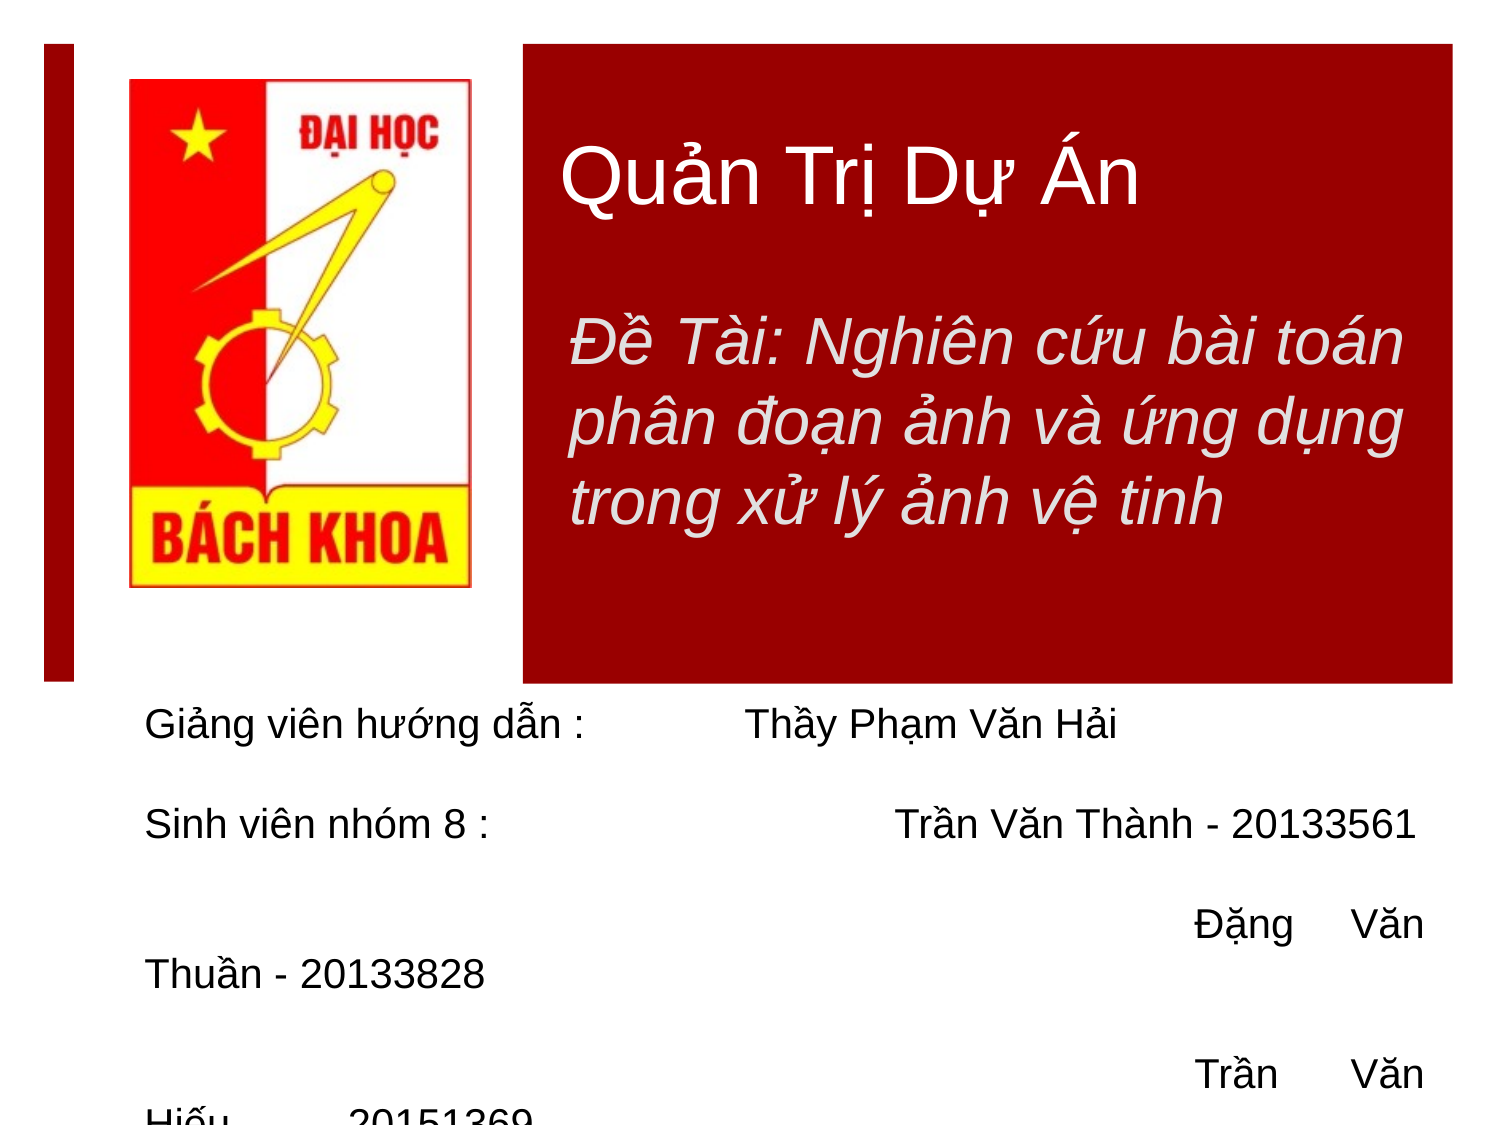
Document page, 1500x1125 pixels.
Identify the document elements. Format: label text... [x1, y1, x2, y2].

picture [129, 78, 472, 588]
text_box Giảng viên hướng dẫn : Thầy Phạm Văn Hải Sinh viên nhóm 8 : Trần Văn Thành - 20133561 Đặng Văn Thuần - 20133828 Trần Văn Hiếu - 20151369 [129, 689, 1440, 1125]
title Quản Trị Dự Án [544, 79, 1440, 229]
text_box Đề Tài: Nghiên cứu bài toán phân đoạn ảnh và ứng dụng trong xử lý ảnh vệ tinh [554, 290, 1421, 546]
